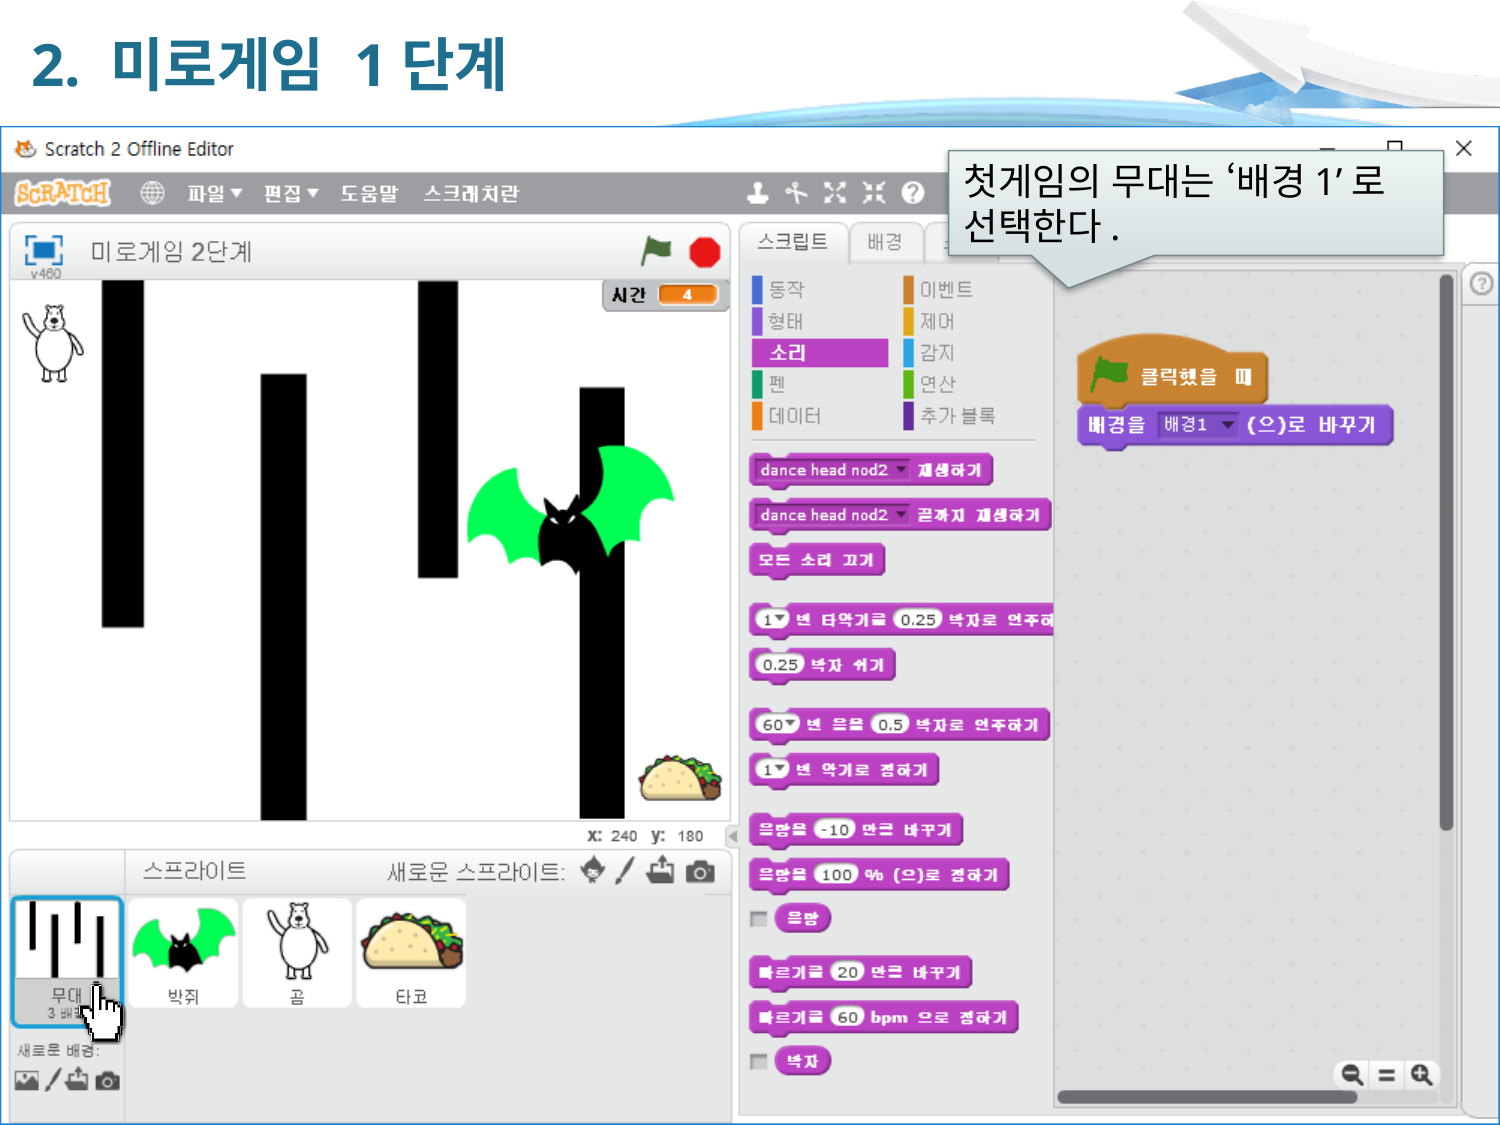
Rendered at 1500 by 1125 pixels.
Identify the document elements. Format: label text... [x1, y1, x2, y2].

title 2. 미로게임 1단계 [16, 12, 1168, 115]
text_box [0, 126, 1500, 1125]
picture [0, 0, 1500, 126]
picture [76, 979, 127, 1045]
